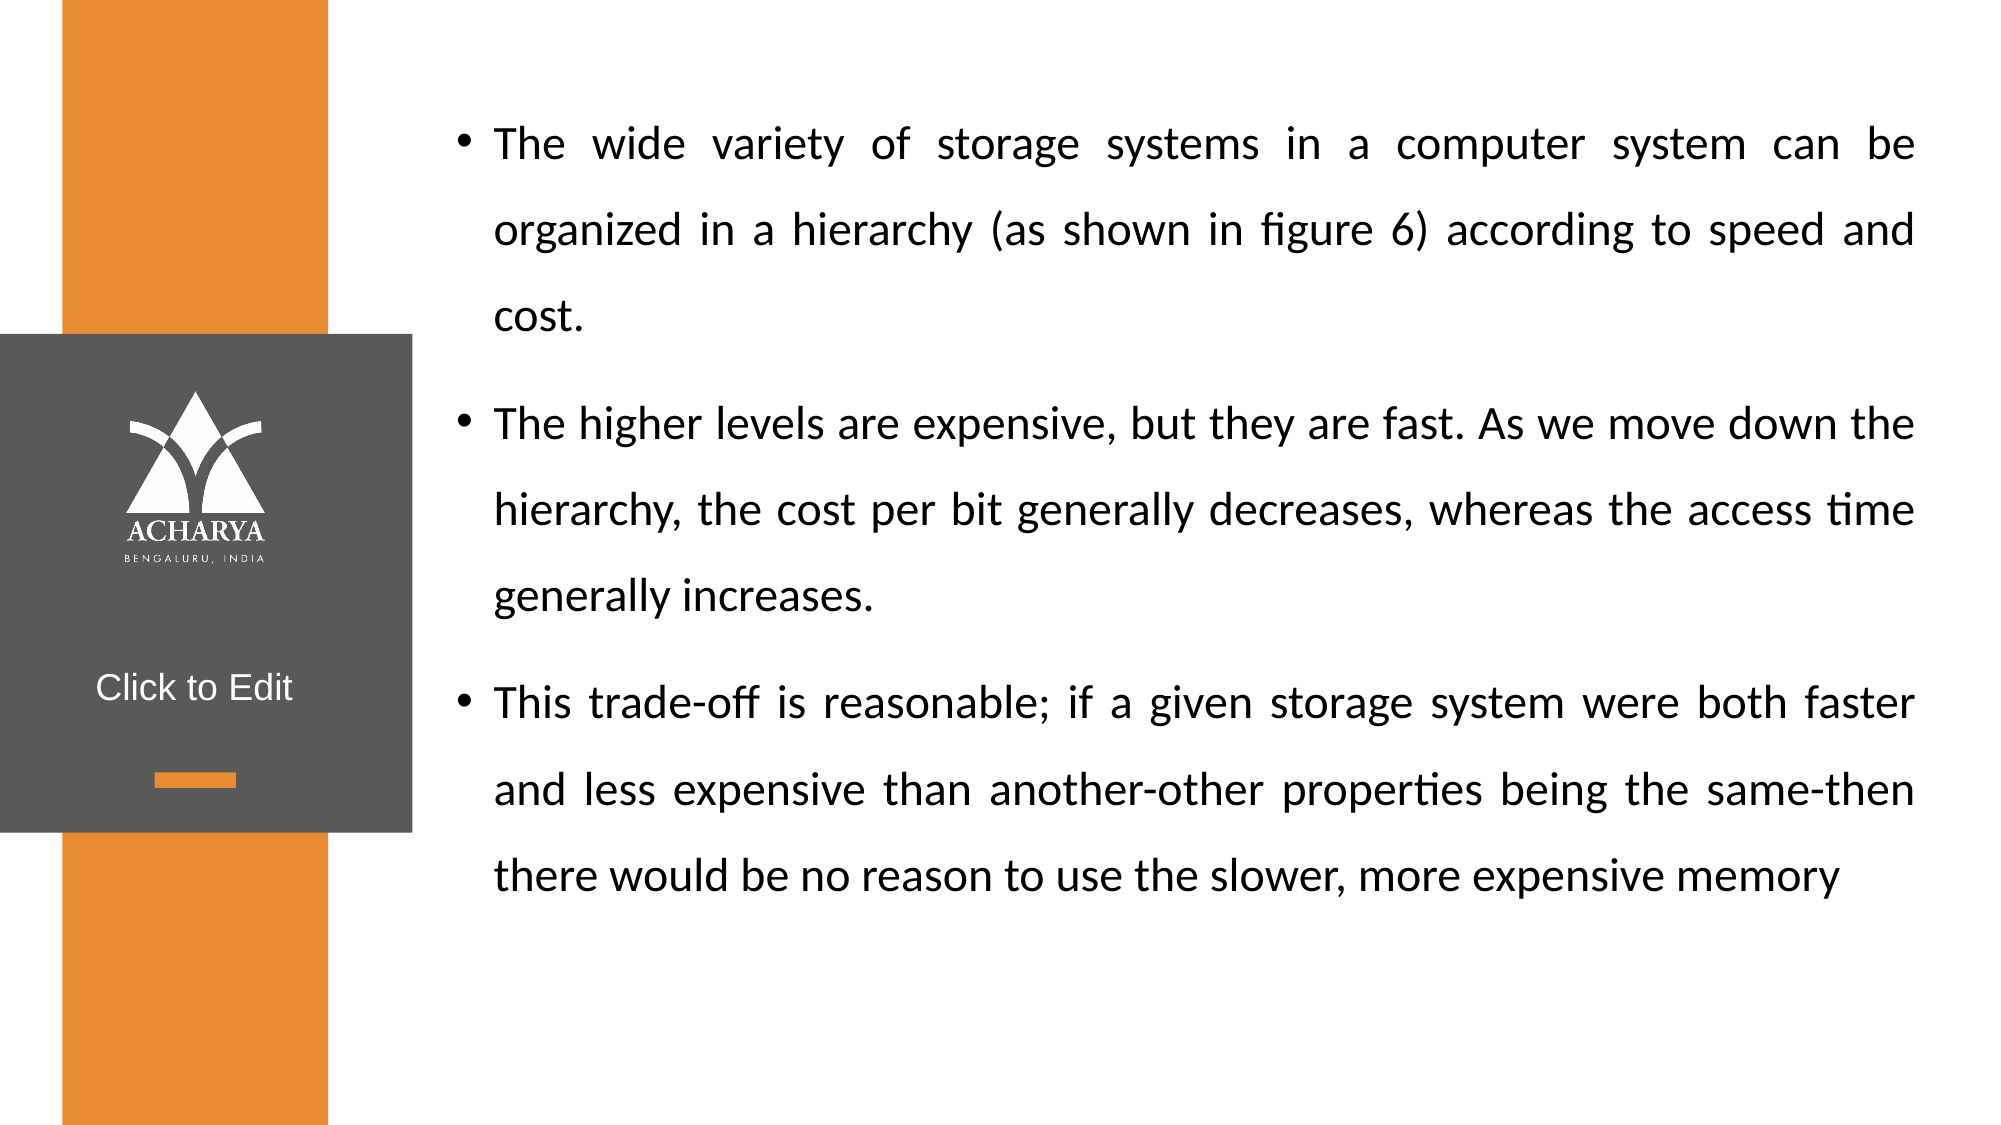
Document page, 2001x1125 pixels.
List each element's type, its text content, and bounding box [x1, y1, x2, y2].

list The wide variety of storage systems in a computer system can be organized in a hierarchy (as shown in figure 6) according to speed and cost. The higher levels are expensive, but they are fast. As we move down the hierarchy, the cost per bit generally decreases, whereas the access time generally increases. This trade-off is reasonable; if a given storage system were both faster and less expensive than another-other properties being the same-then there would be no reason to use the slower, more expensive memory [441, 75, 1934, 1020]
picture [125, 391, 265, 564]
